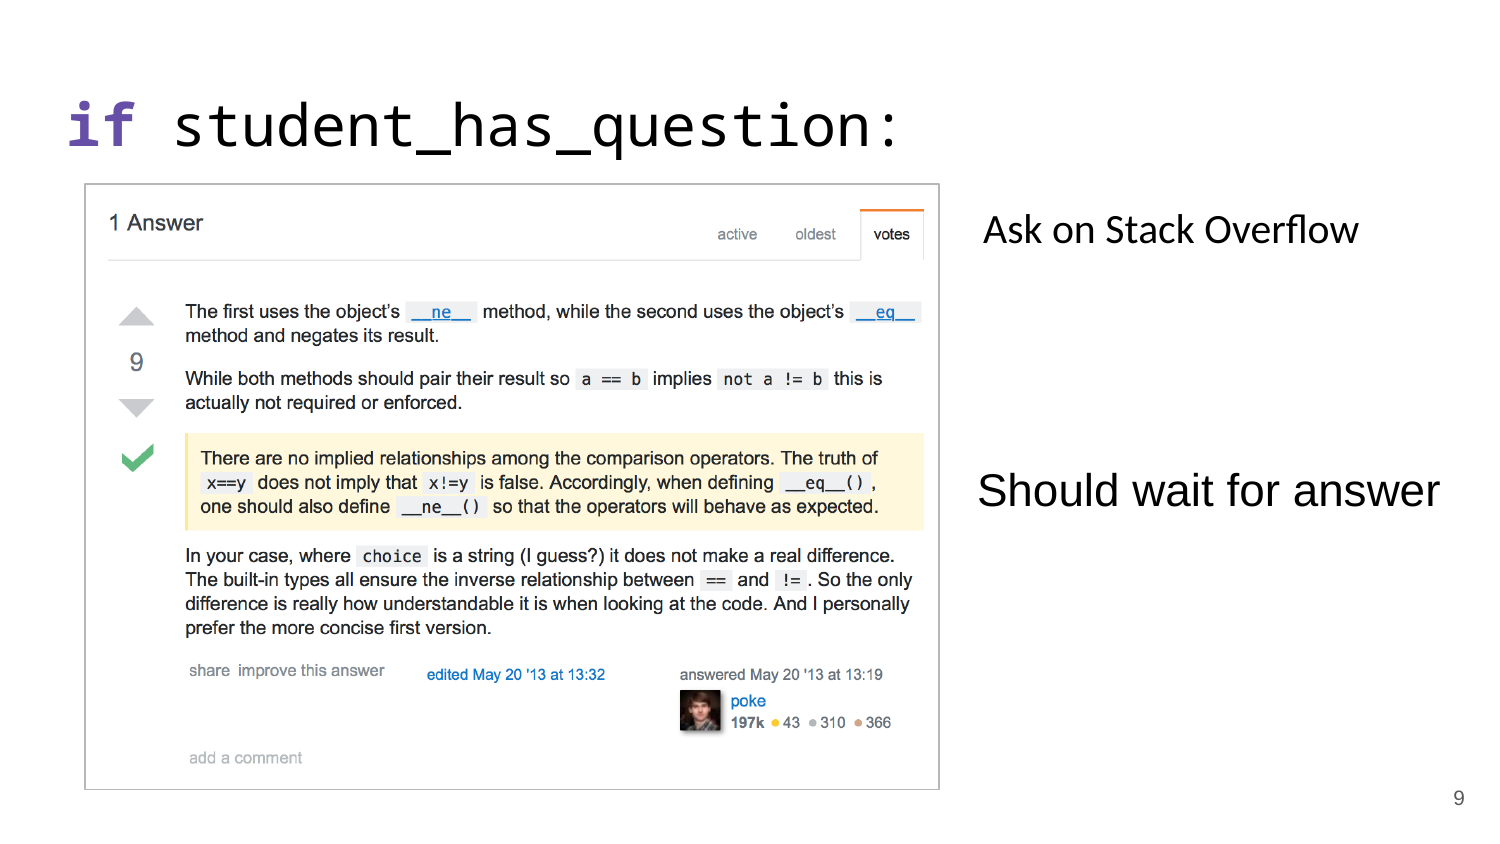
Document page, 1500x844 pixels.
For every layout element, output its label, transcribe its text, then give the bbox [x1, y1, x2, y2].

slide_number ‹#› [1389, 764, 1480, 830]
text_box Ask on Stack Overflow [968, 186, 1500, 274]
picture [85, 184, 939, 789]
text_box Should wait for answer [943, 445, 1480, 524]
title if student_has_question: [51, 72, 1449, 167]
